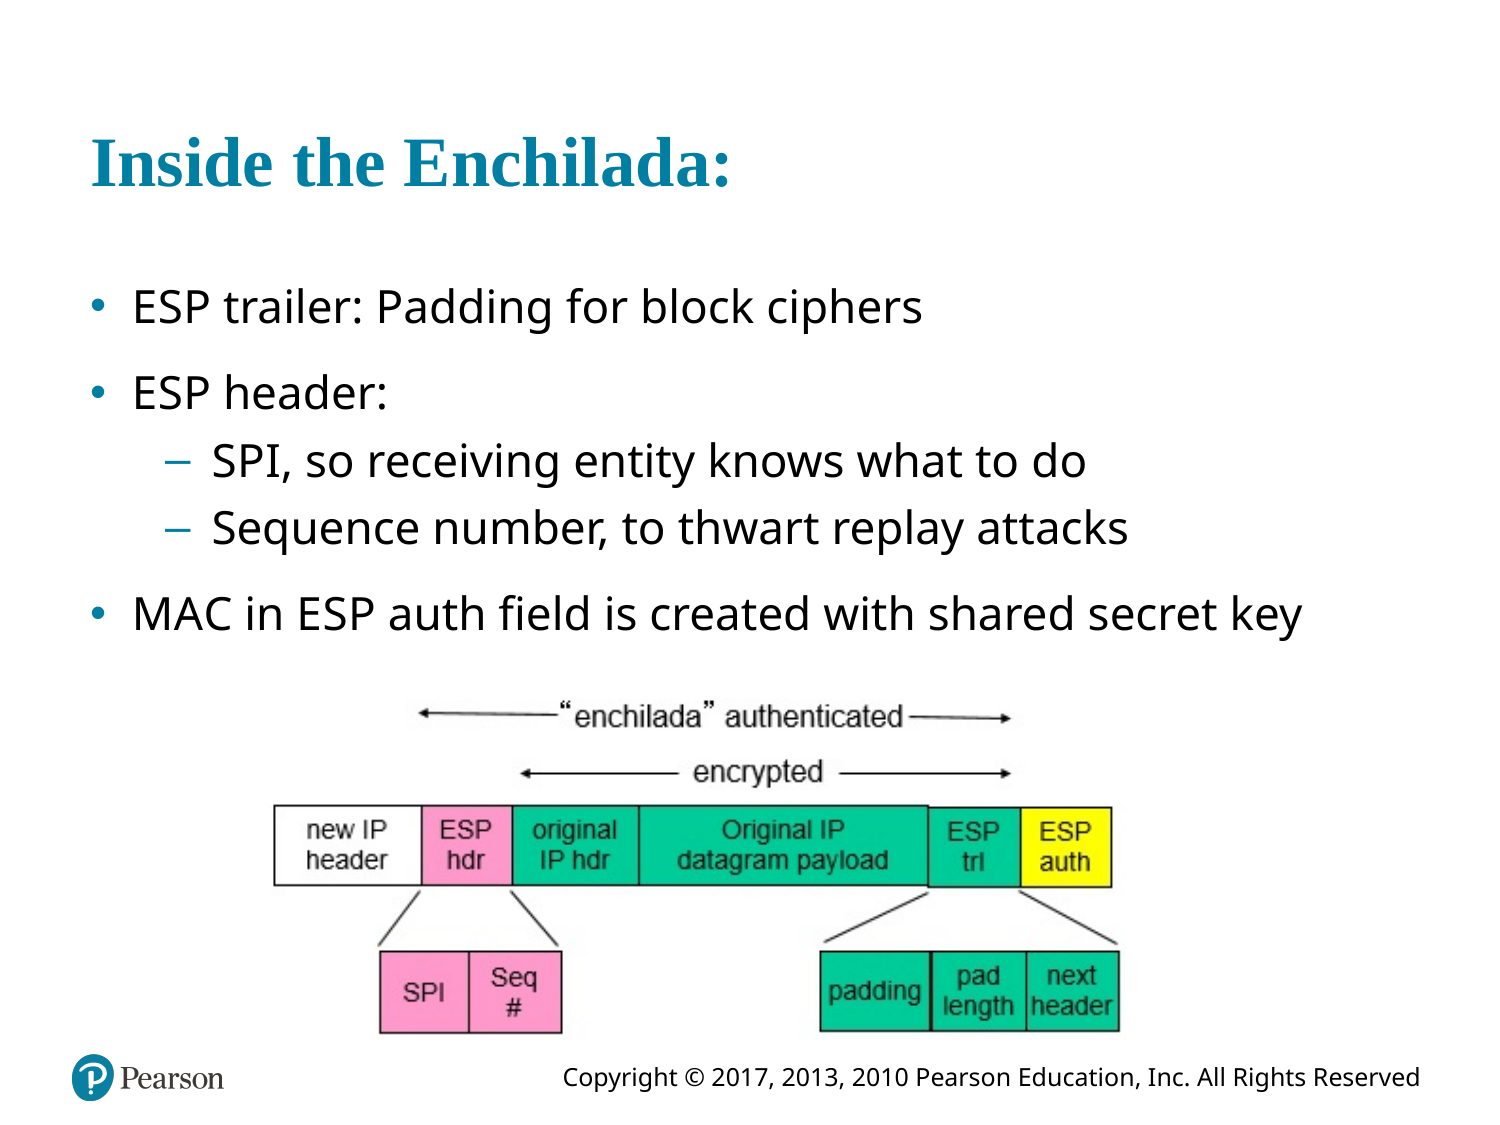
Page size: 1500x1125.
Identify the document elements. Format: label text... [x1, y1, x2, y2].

picture [72, 1087, 83, 1101]
picture [80, 1063, 106, 1088]
picture [98, 1054, 224, 1101]
list E S P trailer: Padding for block ciphers E S P header: S P I, so receiving entity knows what to do Sequence number, to thwart replay attacks M A C in E S P auth field is created with shared secret key [75, 262, 1377, 931]
picture [72, 1054, 88, 1070]
picture [255, 684, 1126, 1040]
title Inside the Enchilada: [75, 0, 1425, 216]
